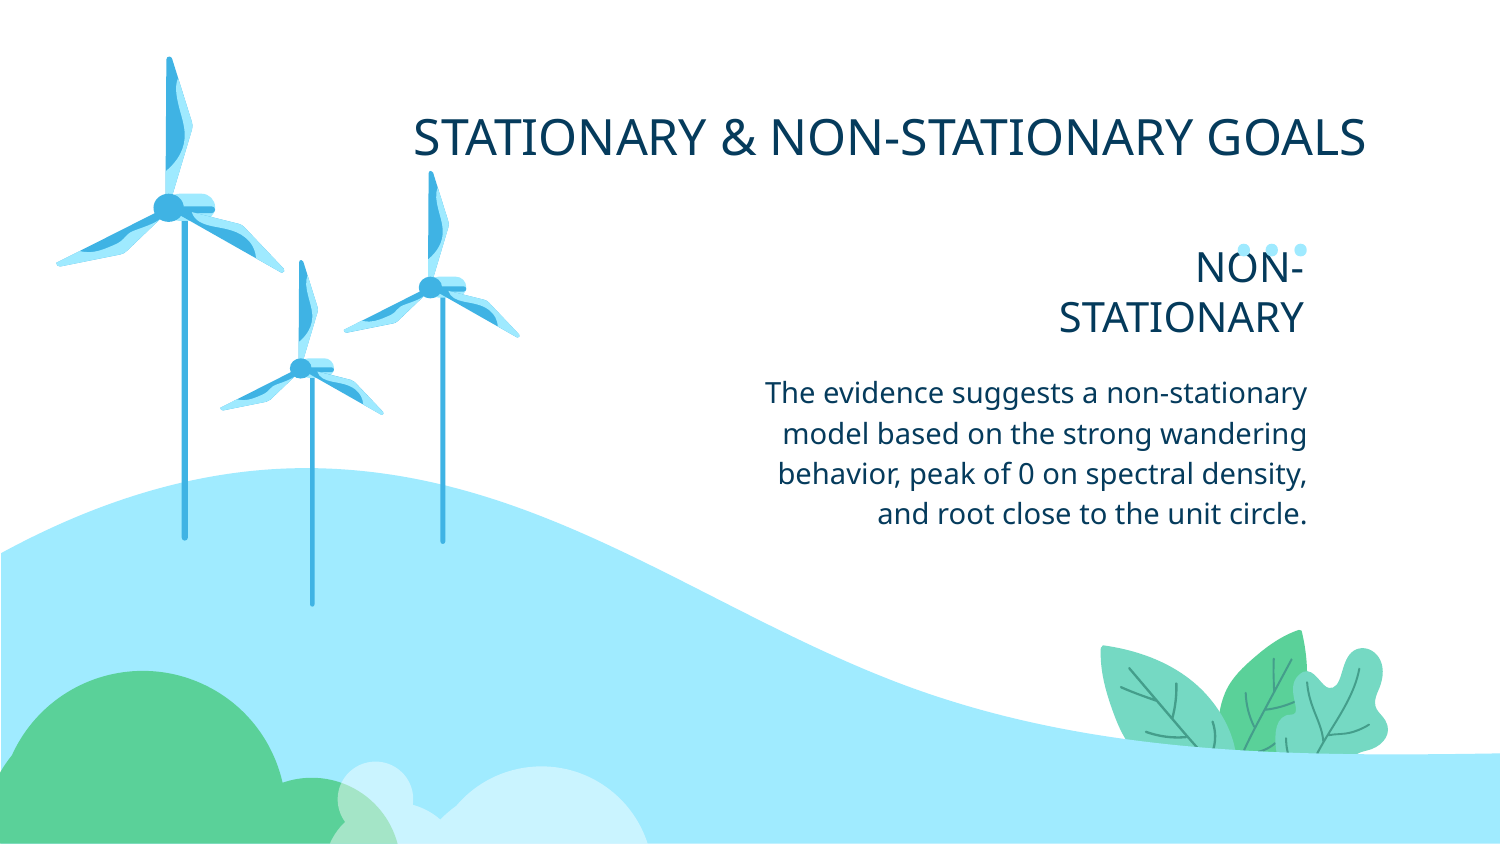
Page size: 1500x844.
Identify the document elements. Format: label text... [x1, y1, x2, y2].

title STATIONARY & NON-STATIONARY GOALS [524, 90, 1383, 185]
title NON-STATIONARY [985, 274, 1320, 354]
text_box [1235, 243, 1310, 257]
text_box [55, 56, 521, 607]
subtitle The evidence suggests a non-stationary model based on the strong wandering behavior, peak of 0 on spectral density, and root close to the unit circle. [725, 354, 1324, 595]
